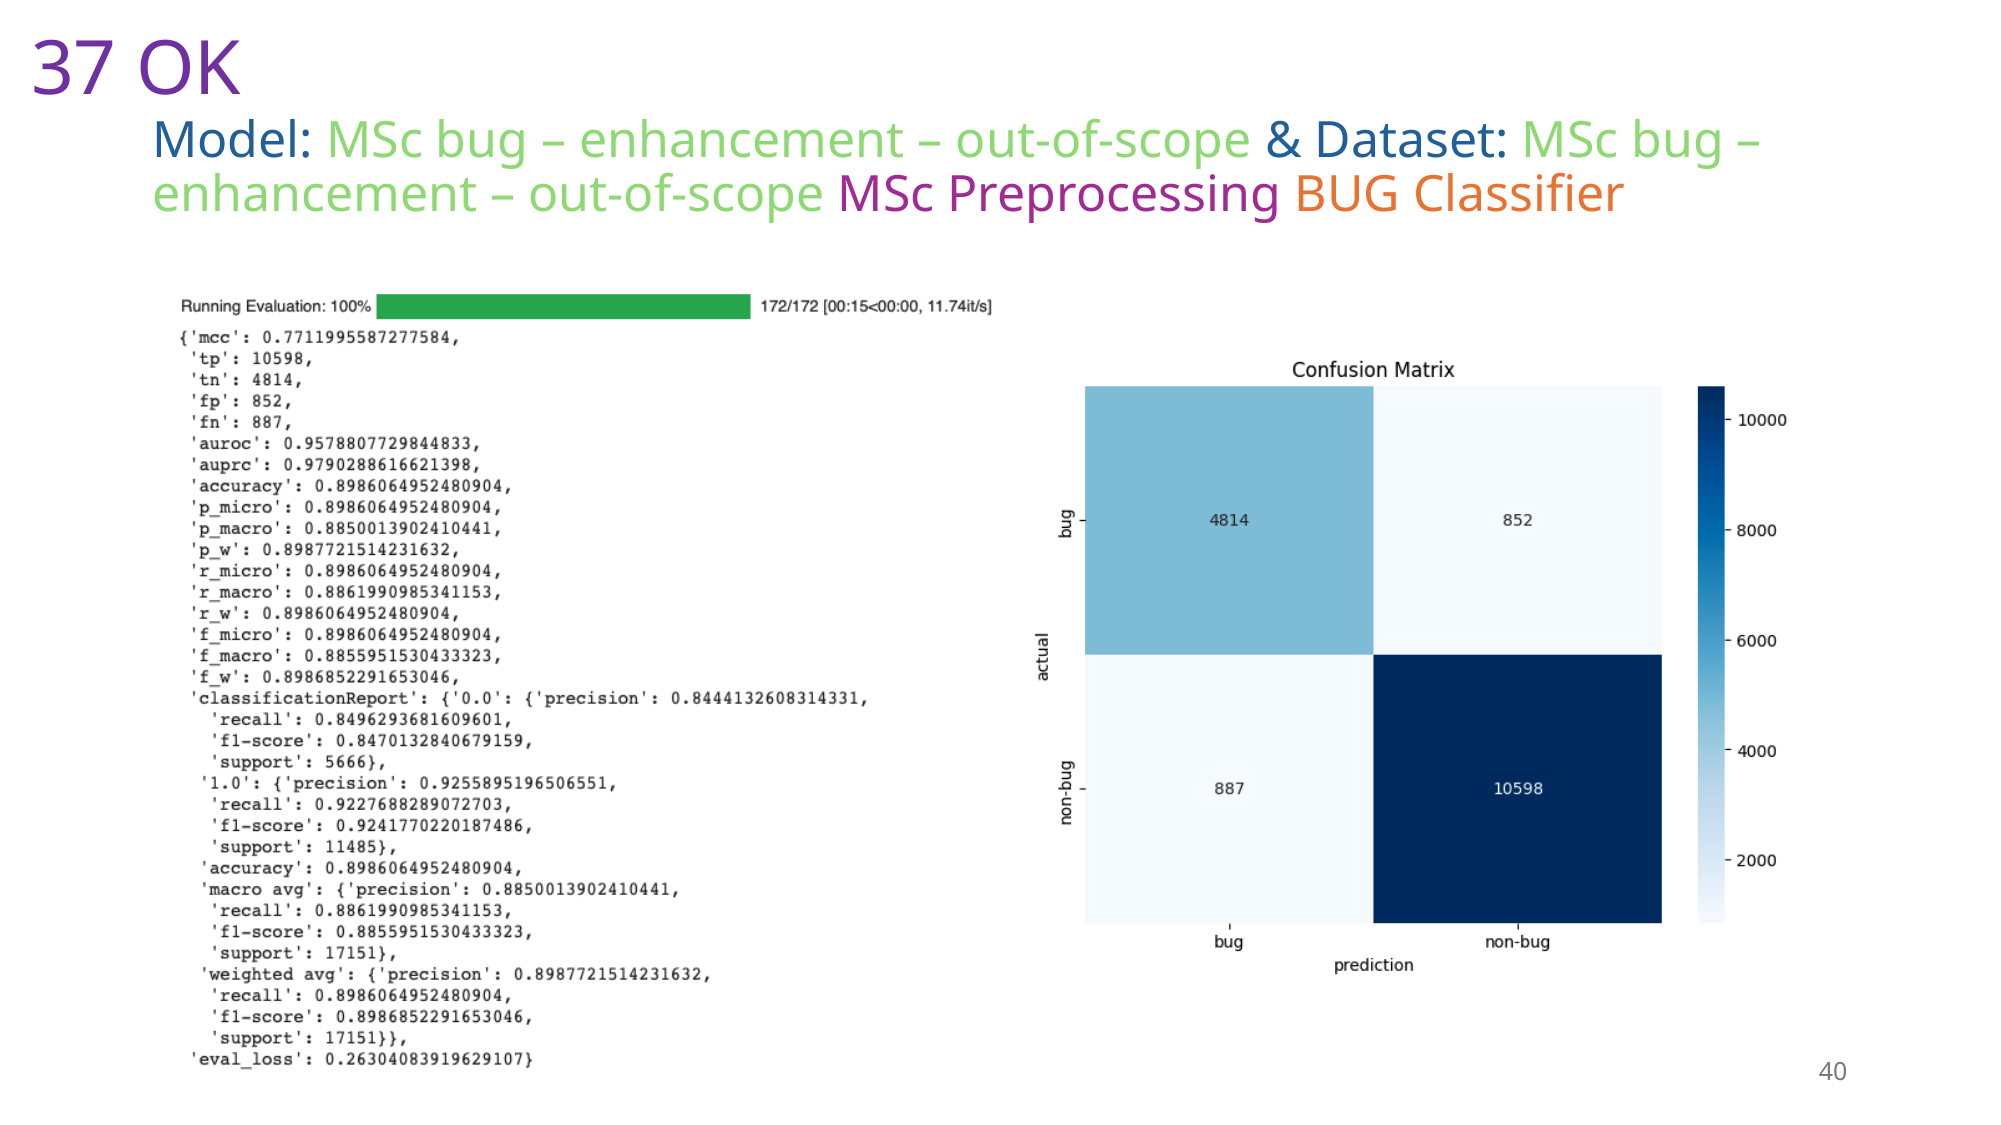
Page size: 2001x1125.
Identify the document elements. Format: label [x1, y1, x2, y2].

picture [1027, 354, 1798, 986]
text_box [16, 12, 2000, 278]
slide_number [1412, 1042, 1863, 1103]
picture [160, 288, 1001, 1076]
